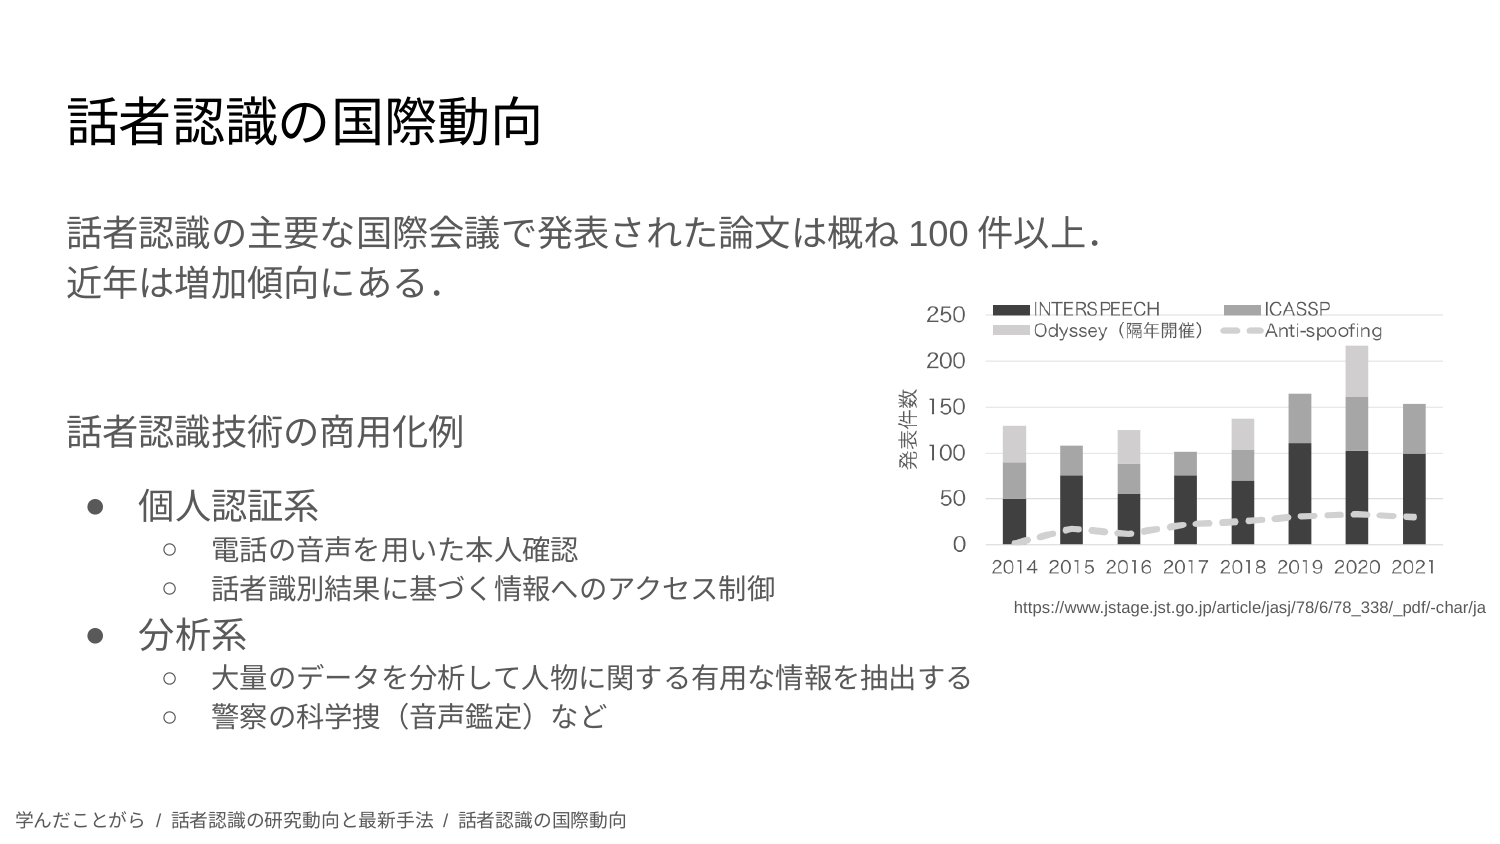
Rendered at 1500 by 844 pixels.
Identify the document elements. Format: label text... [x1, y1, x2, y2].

text_box https://www.jstage.jst.go.jp/article/jasj/78/6/78_338/_pdf/-char/ja [999, 581, 1500, 616]
title 話者認識の国際動向 [51, 72, 1449, 167]
picture [874, 265, 1472, 583]
list 話者認識の主要な国際会議で発表された論文は概ね100件以上． 近年は増加傾向にある． 話者認識技術の商用化例 個人認証系 電話の音声を用いた本人確認 話者識別結果に基づく情報へのアクセス制御 分析系 大量のデータを分析して人物に関する有用な情報を抽出する 警察の科学捜（音声鑑定）など [51, 189, 1449, 750]
text_box 学んだことがら / 話者認識の研究動向と最新手法 / 話者認識の国際動向 [0, 793, 664, 844]
